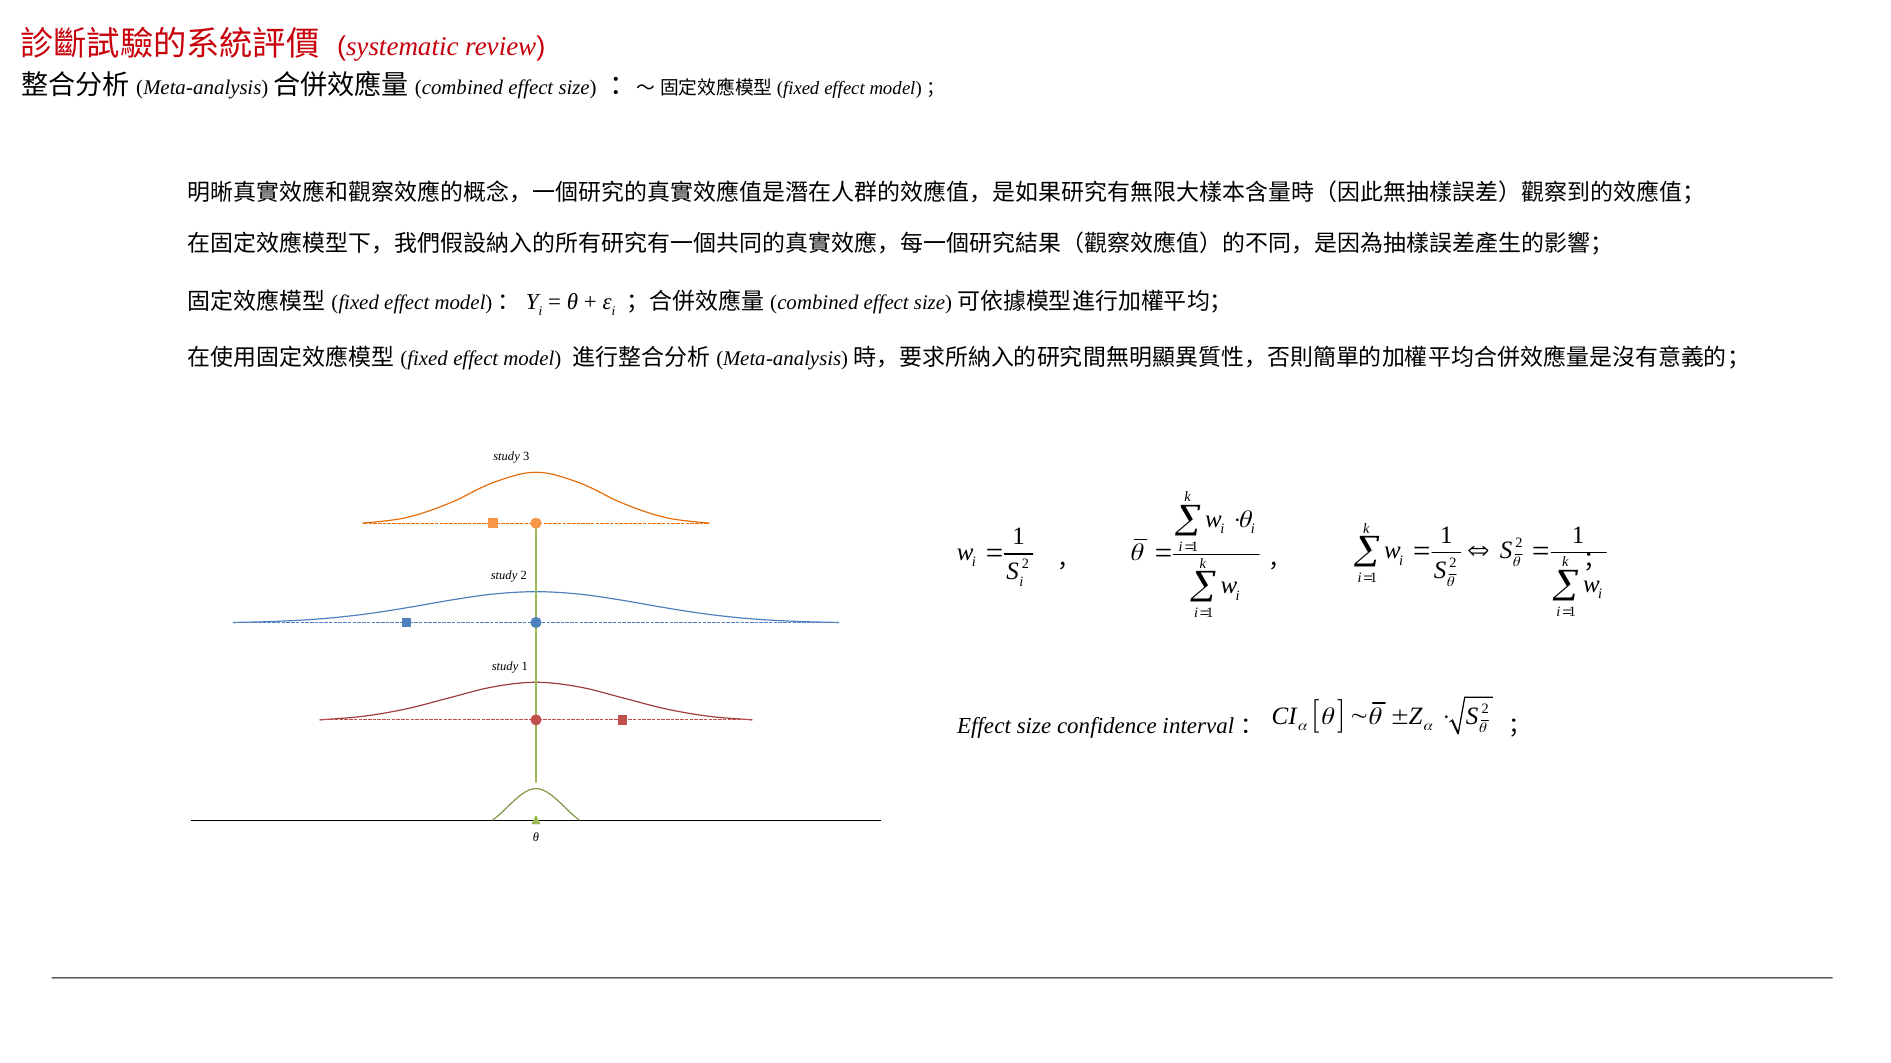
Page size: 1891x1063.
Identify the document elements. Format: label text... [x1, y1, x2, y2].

text_box 診斷試驗的系統評價 (systematic review) [5, 4, 1404, 76]
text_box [172, 155, 1786, 858]
text_box 整合分析(Meta-analysis)合併效應量(combined effect size) ：～ 固定效應模型(fixed effect model)； [7, 59, 1322, 107]
